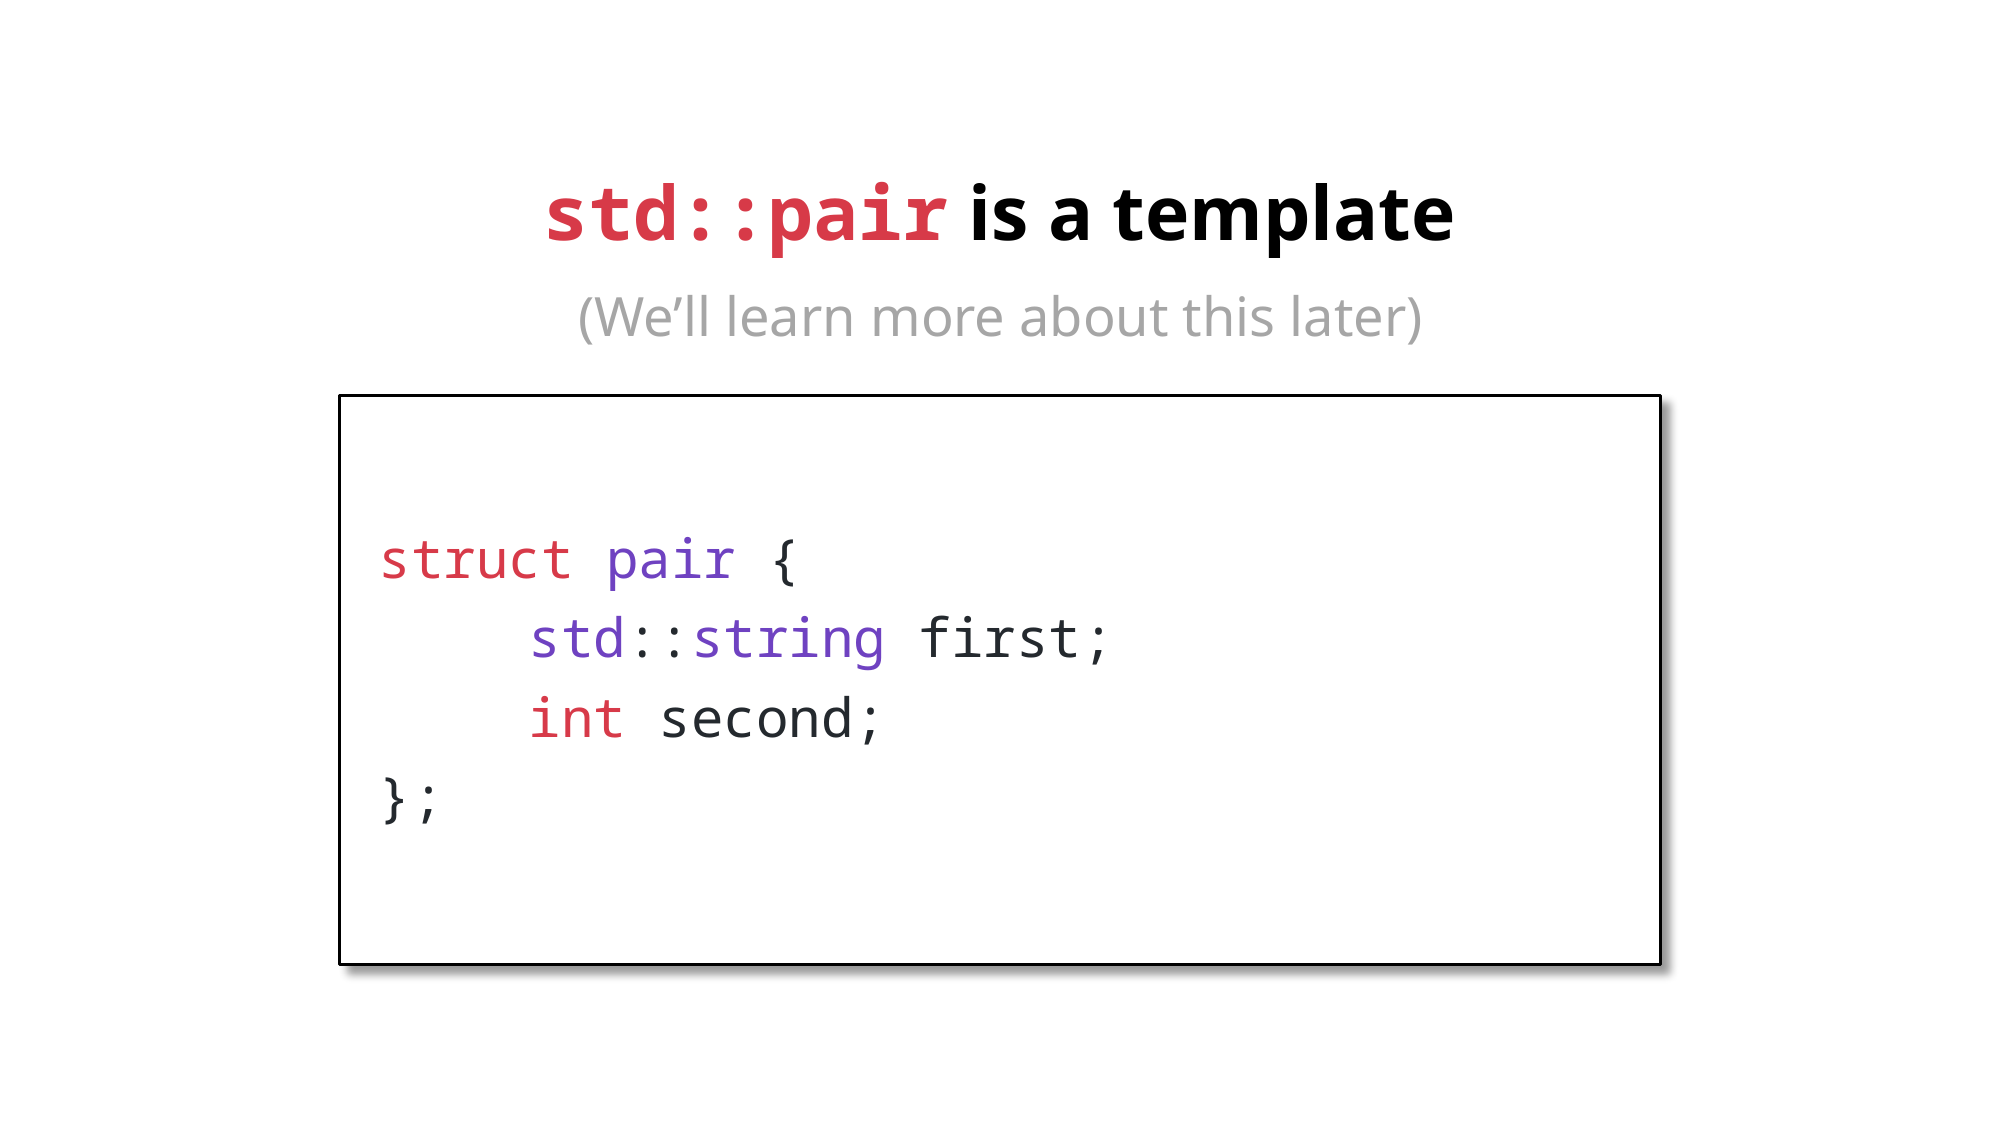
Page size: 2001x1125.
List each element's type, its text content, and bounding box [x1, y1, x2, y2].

title std::pair is a template [64, 153, 1936, 280]
text_box struct pair { std::string first; int second; }; [339, 395, 1661, 965]
text_box (We’ll learn more about this later) [64, 284, 1936, 354]
